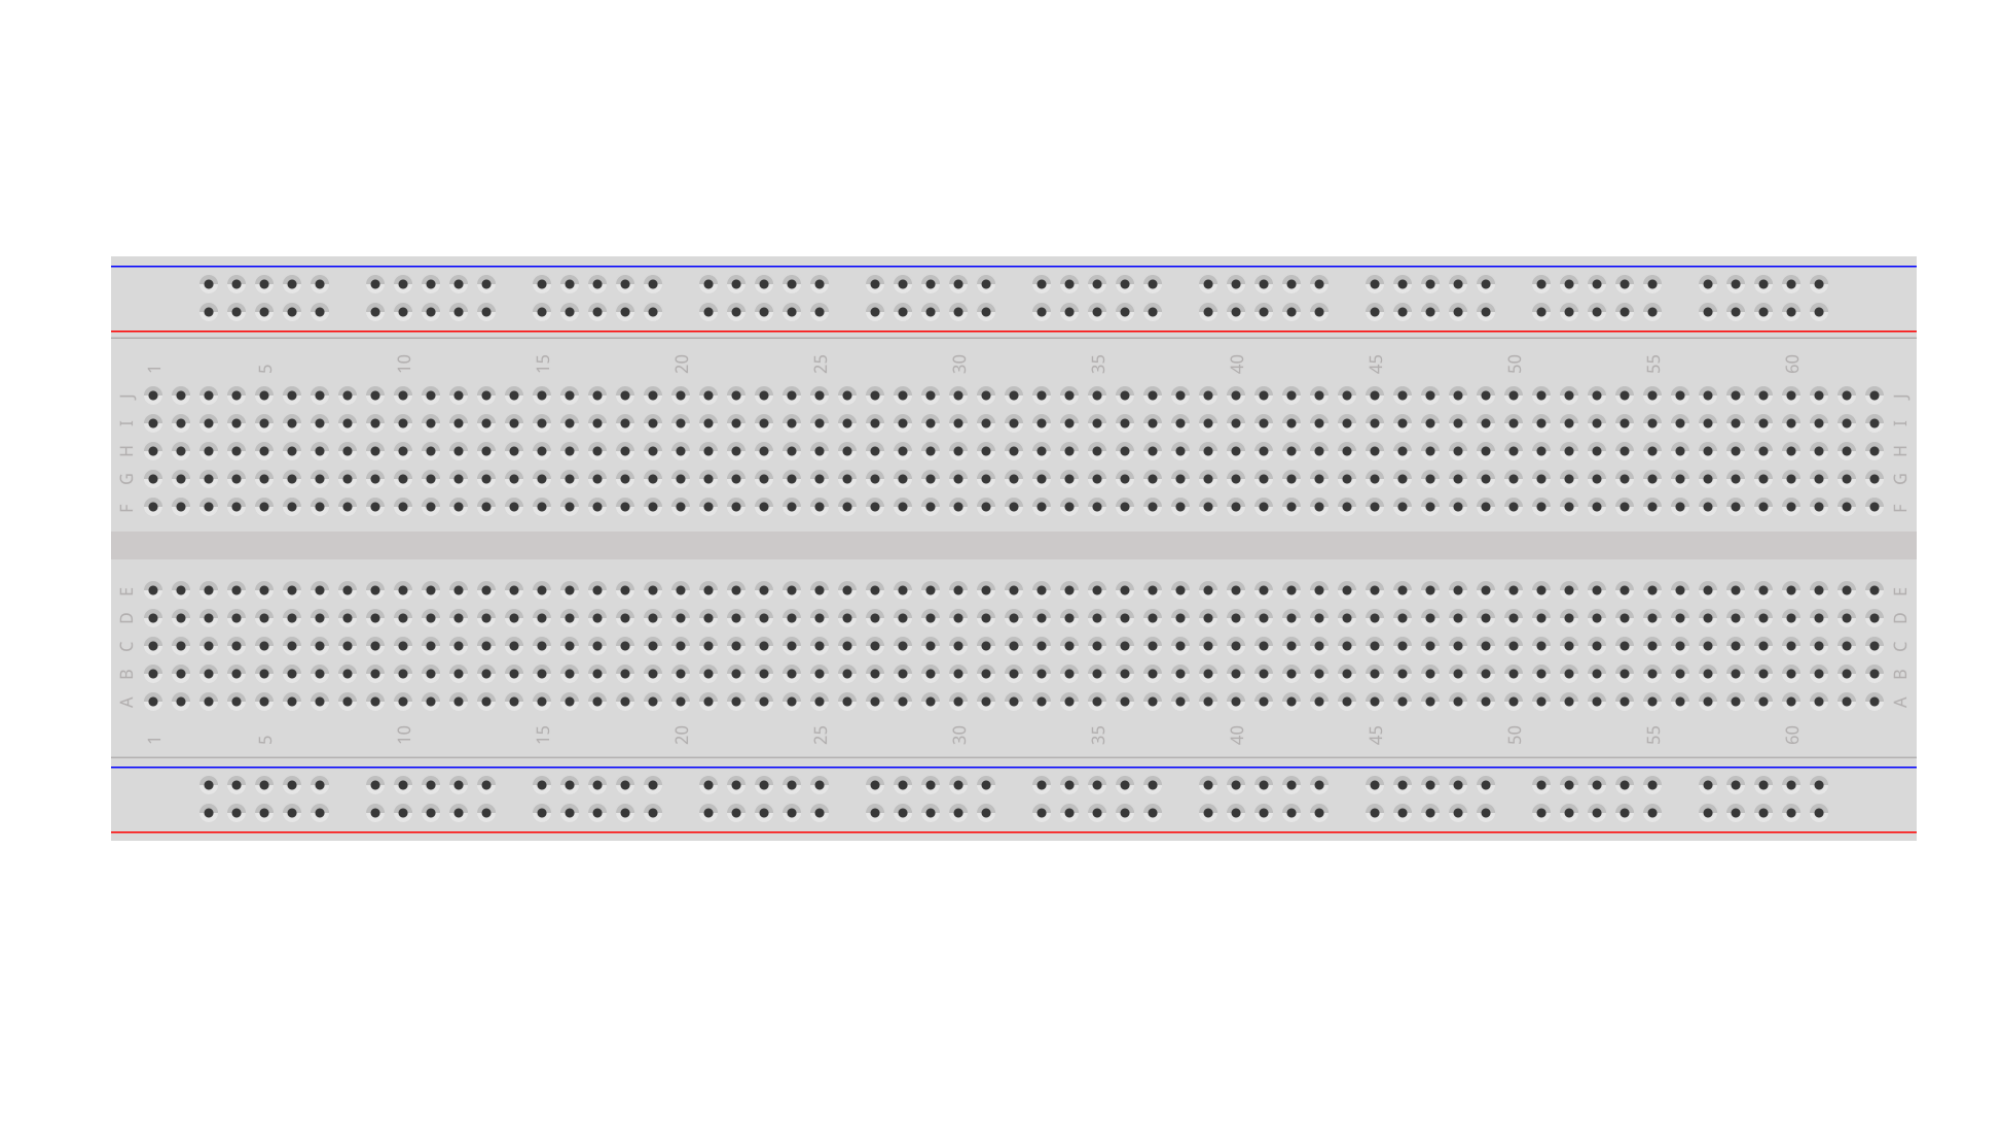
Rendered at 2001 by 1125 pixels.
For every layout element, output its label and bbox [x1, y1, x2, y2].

picture [0, 210, 2000, 915]
